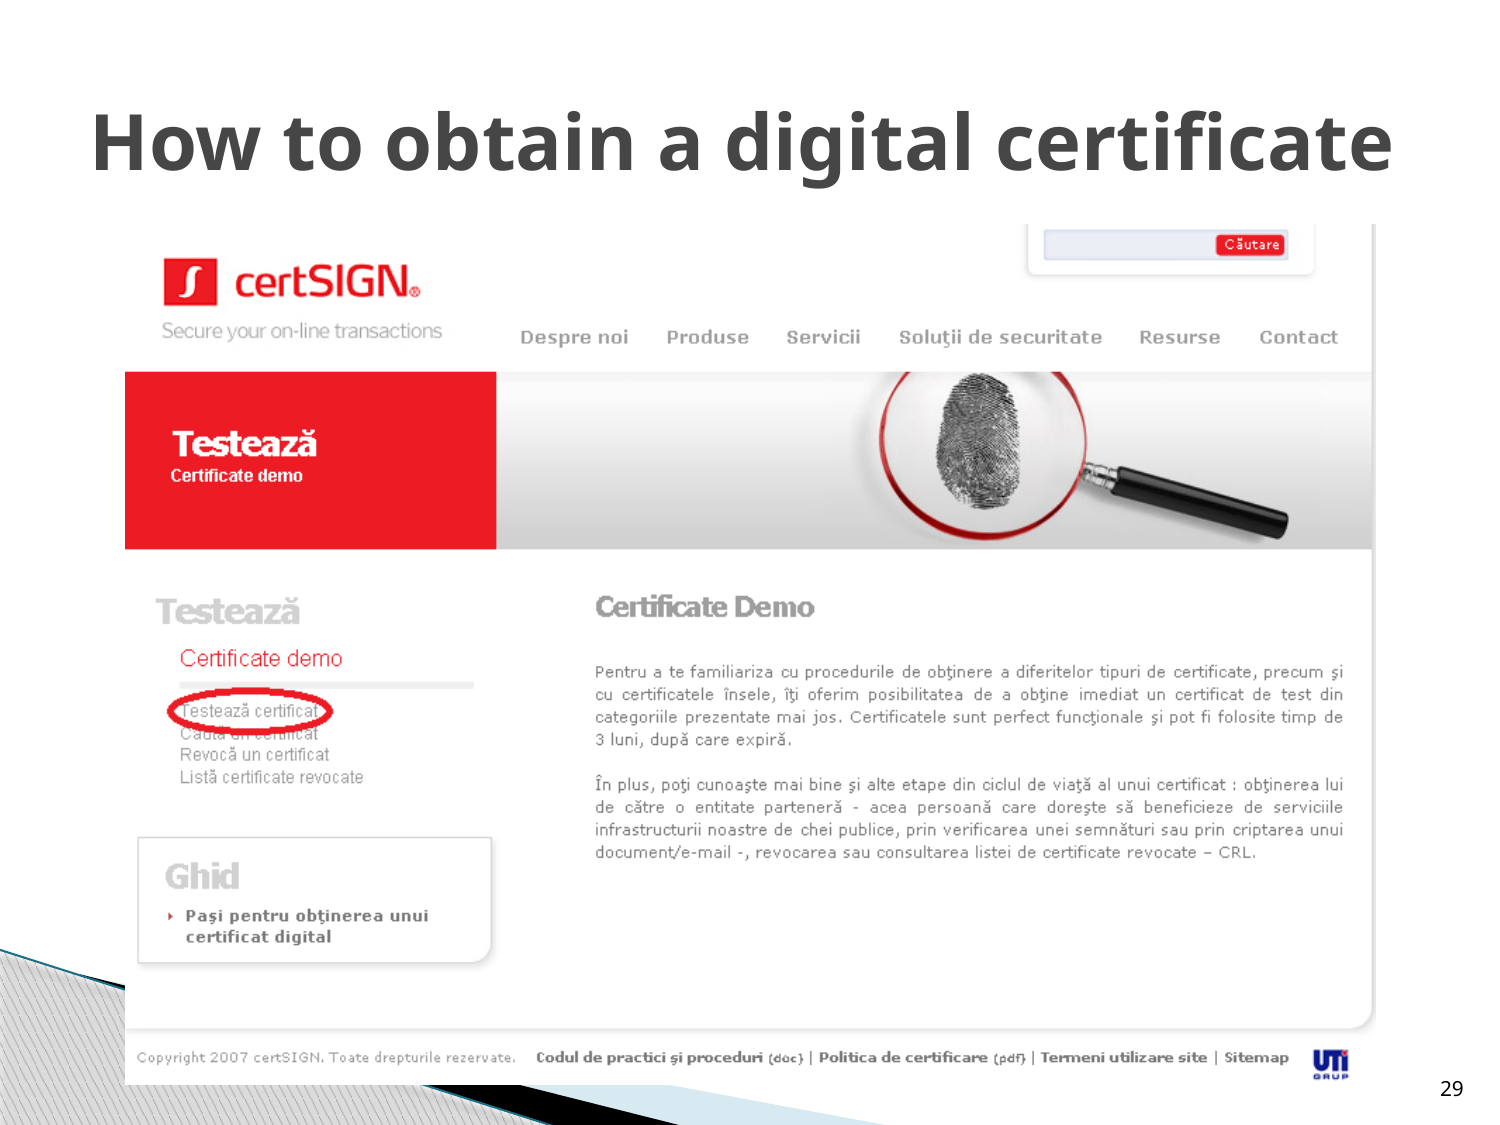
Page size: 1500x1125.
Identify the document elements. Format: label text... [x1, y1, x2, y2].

picture [124, 224, 1376, 1085]
title How to obtain a digital certificate [75, 45, 1425, 233]
slide_number 29 [1418, 1051, 1479, 1112]
